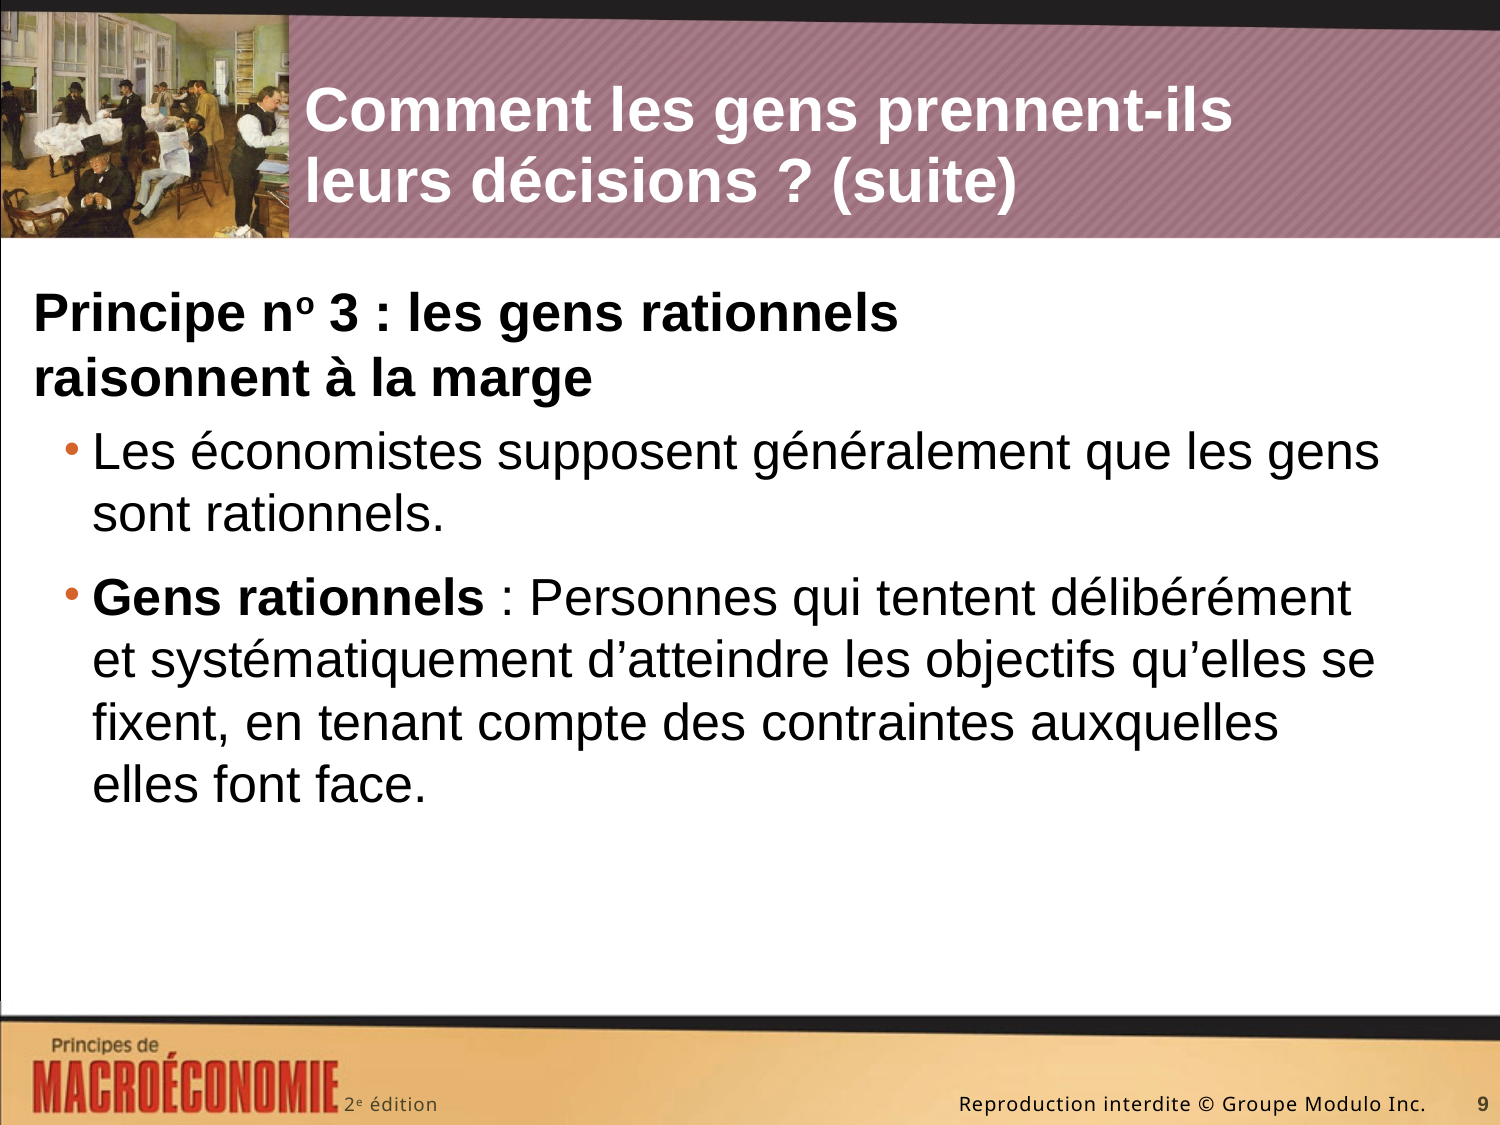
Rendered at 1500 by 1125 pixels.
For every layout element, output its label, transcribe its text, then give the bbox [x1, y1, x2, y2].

title Comment les gens prennent-ils leurs décisions ? (suite) [304, 32, 1431, 223]
picture [1412, 1102, 1417, 1110]
slide_number 9 [1417, 1070, 1489, 1125]
picture [0, 0, 1500, 1125]
list Principe no 3 : les gens rationnels raisonnent à la marge Les économistes supposent généralement que les gens sont rationnels. Gens rationnels : Personnes qui tentent délibérément et systématiquement d’atteindre les objectifs qu’elles se fixent, en tenant compte des contraintes auxquelles elles font face. [17, 269, 1431, 1000]
